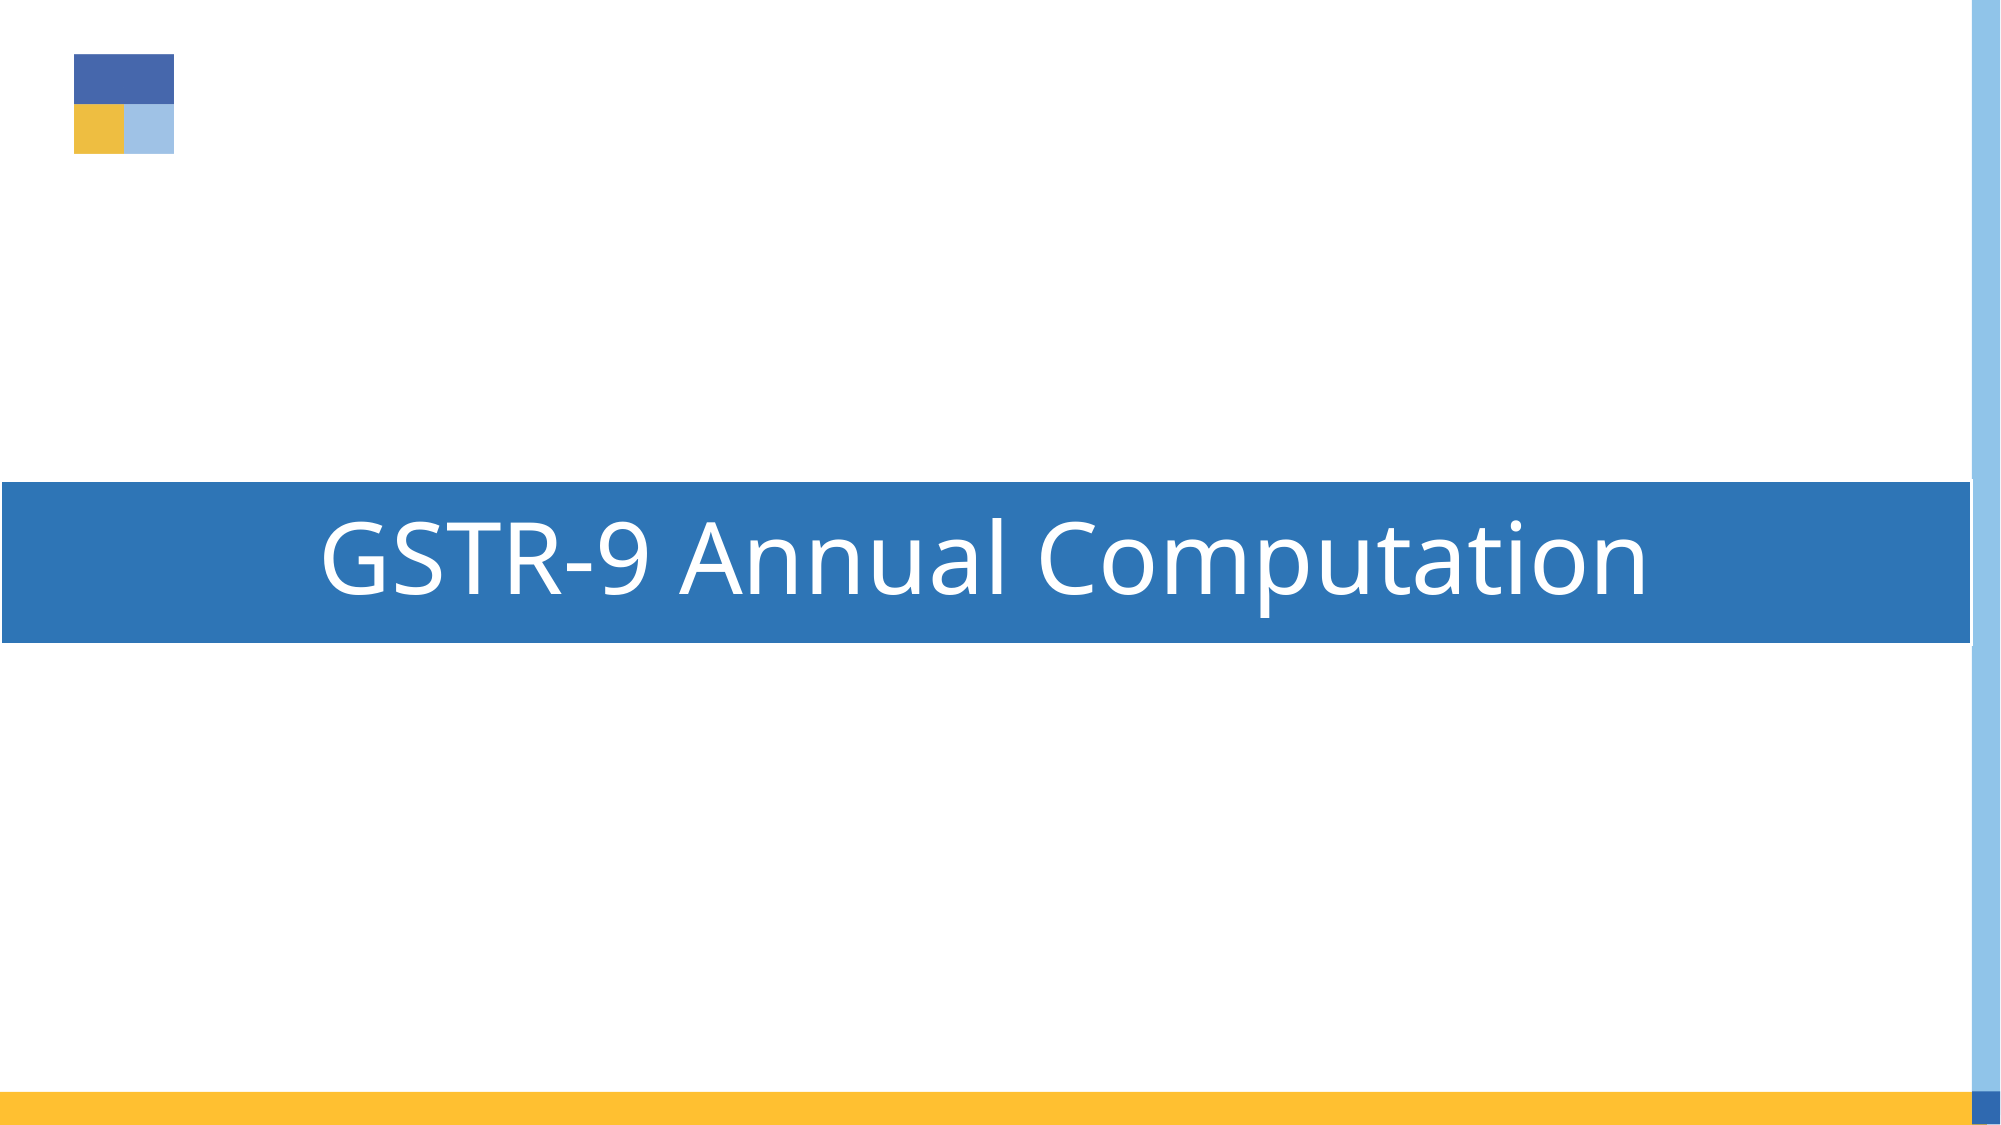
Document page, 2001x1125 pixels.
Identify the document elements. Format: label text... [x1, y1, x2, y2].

title GSTR-9 Annual Computation [0, 479, 1973, 646]
picture [74, 54, 174, 154]
